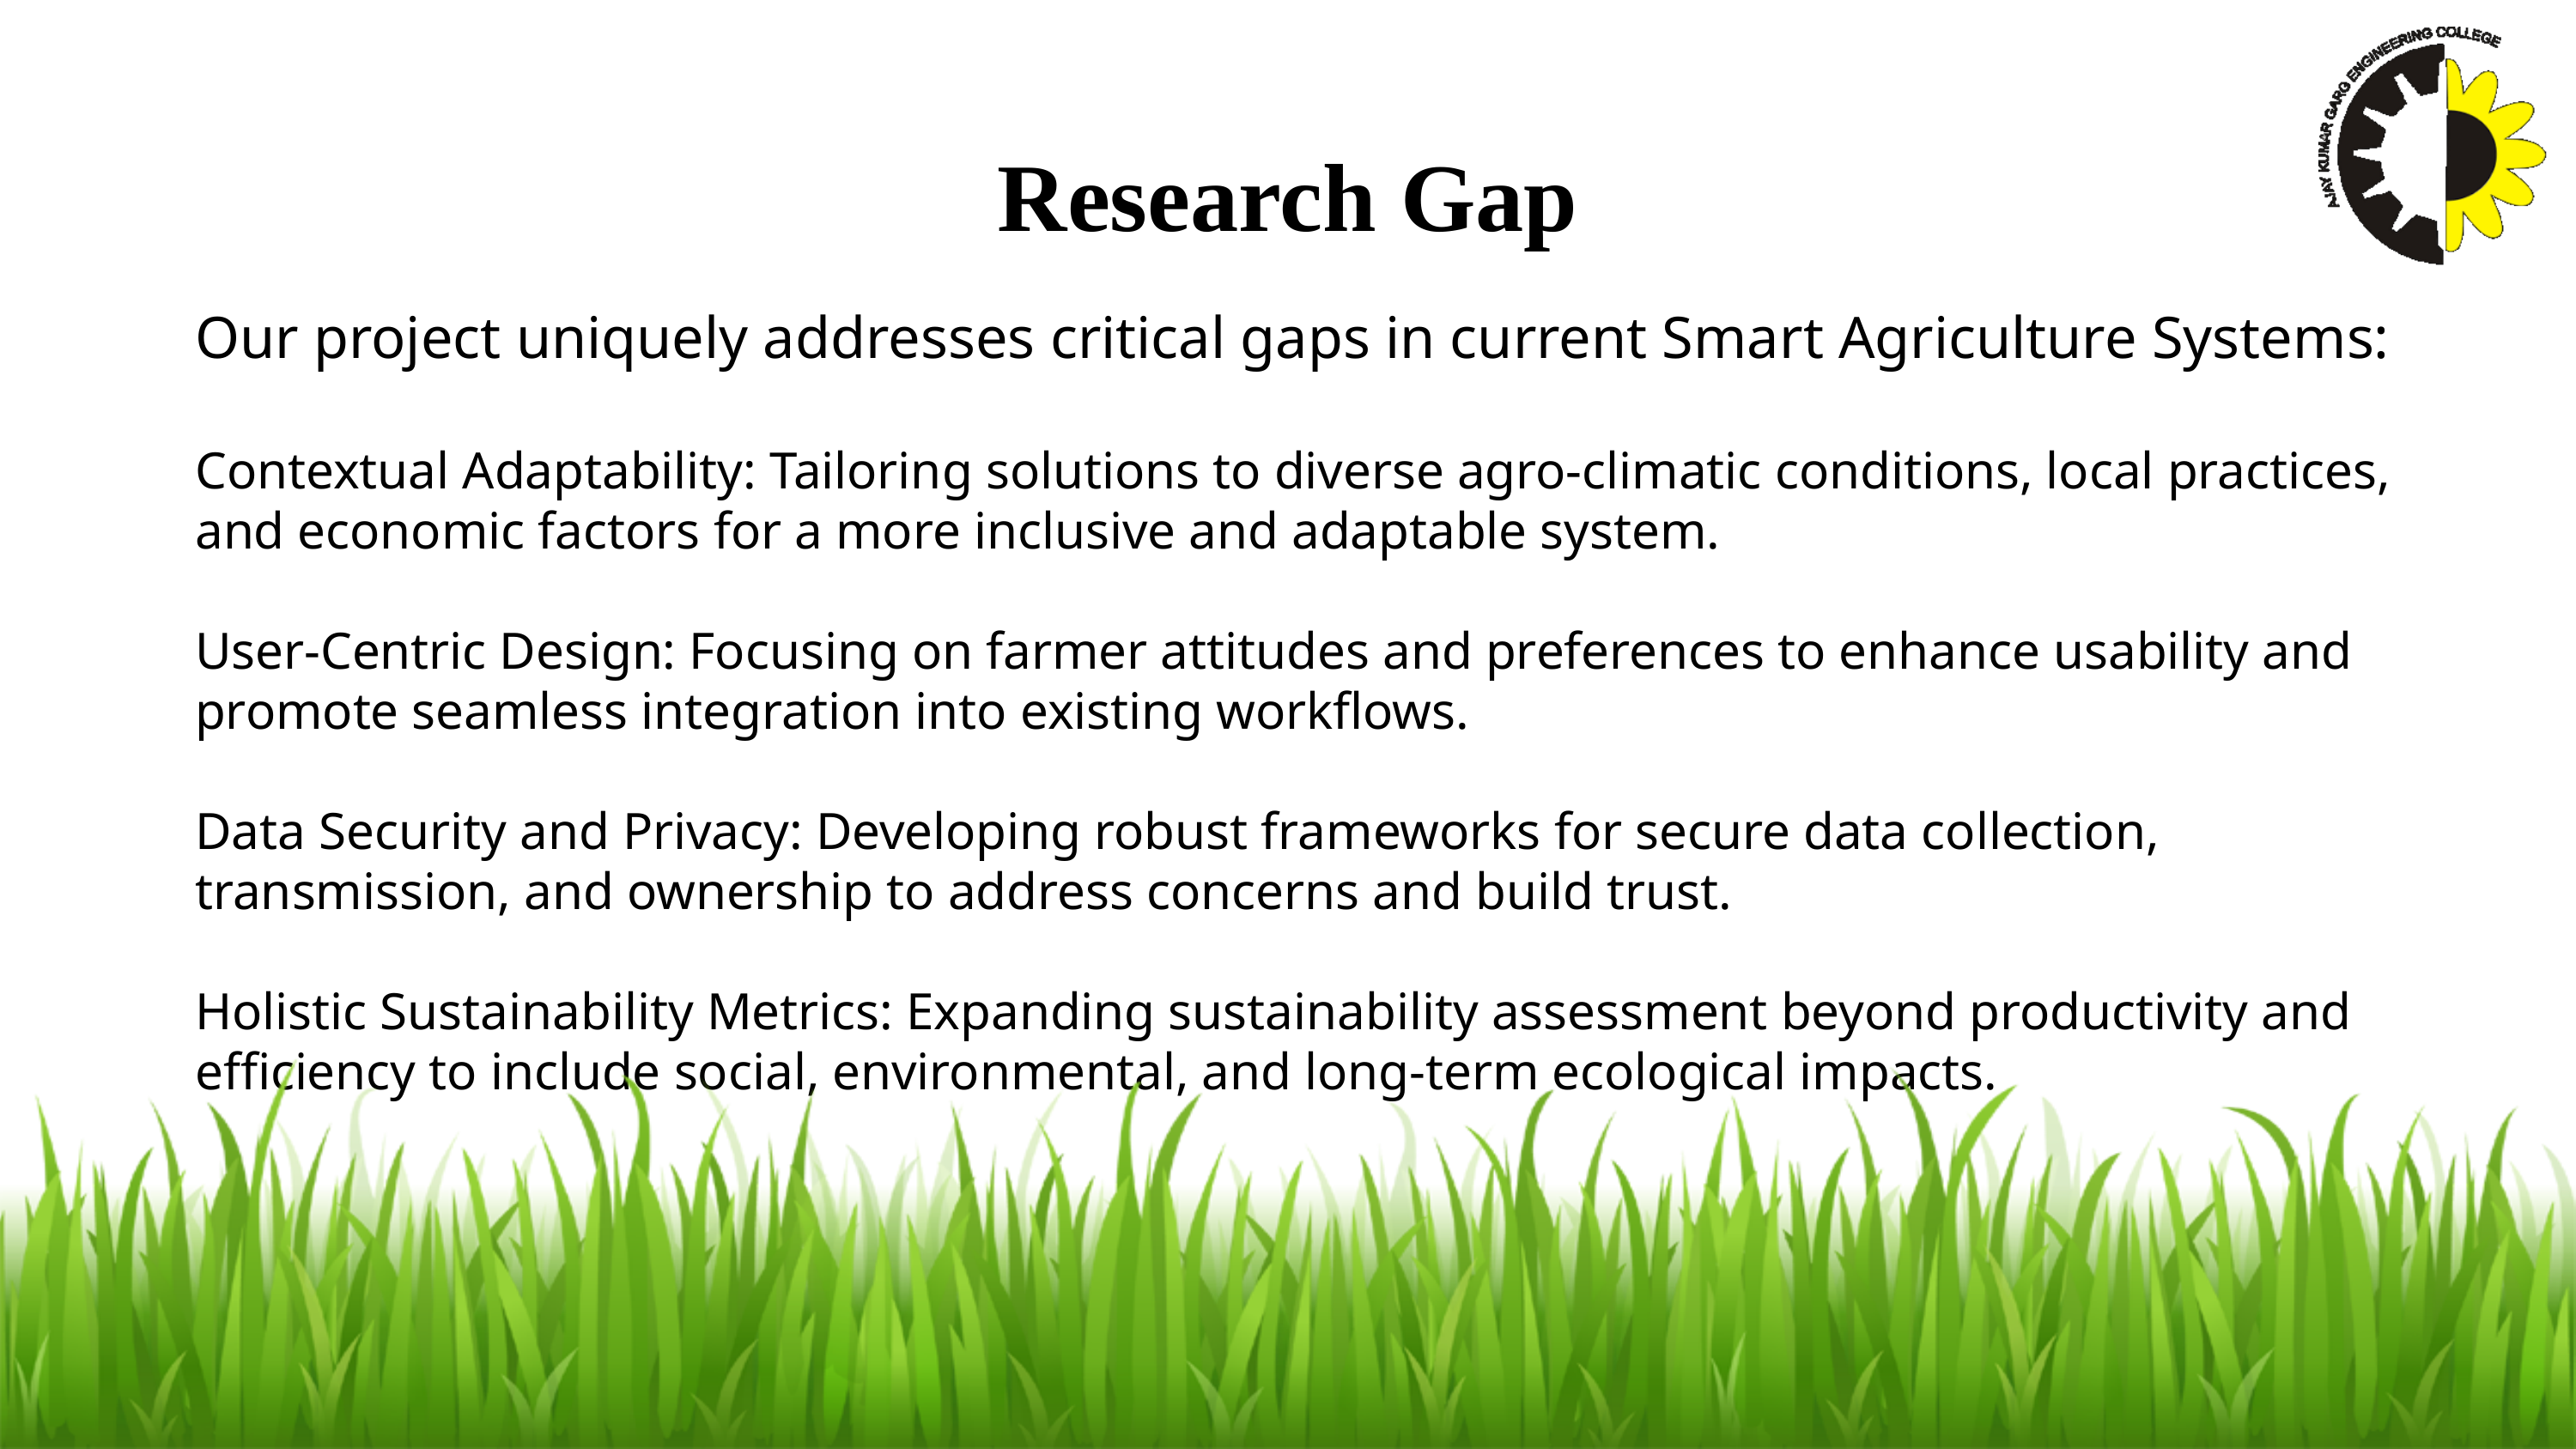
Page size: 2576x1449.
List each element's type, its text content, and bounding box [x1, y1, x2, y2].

title Research Gap [547, 0, 2029, 294]
text_box Our project uniquely addresses critical gaps in current Smart Agriculture Systems: Contextual Adaptability: Tailoring solutions to diverse agro-climatic conditions, local practices, and economic factors for a more inclusive and adaptable system. User-Centric Design: Focusing on farmer attitudes and preferences to enhance usability and promote seamless integration into existing workflows. Data Security and Privacy: Developing robust frameworks for secure data collection, transmission, and ownership to address concerns and build trust. Holistic Sustainability Metrics: Expanding sustainability assessment beyond productivity and efficiency to include social, environmental, and long-term ecological impacts. [182, 294, 2464, 345]
picture [0, 348, 2576, 1449]
picture [2318, 26, 2558, 267]
